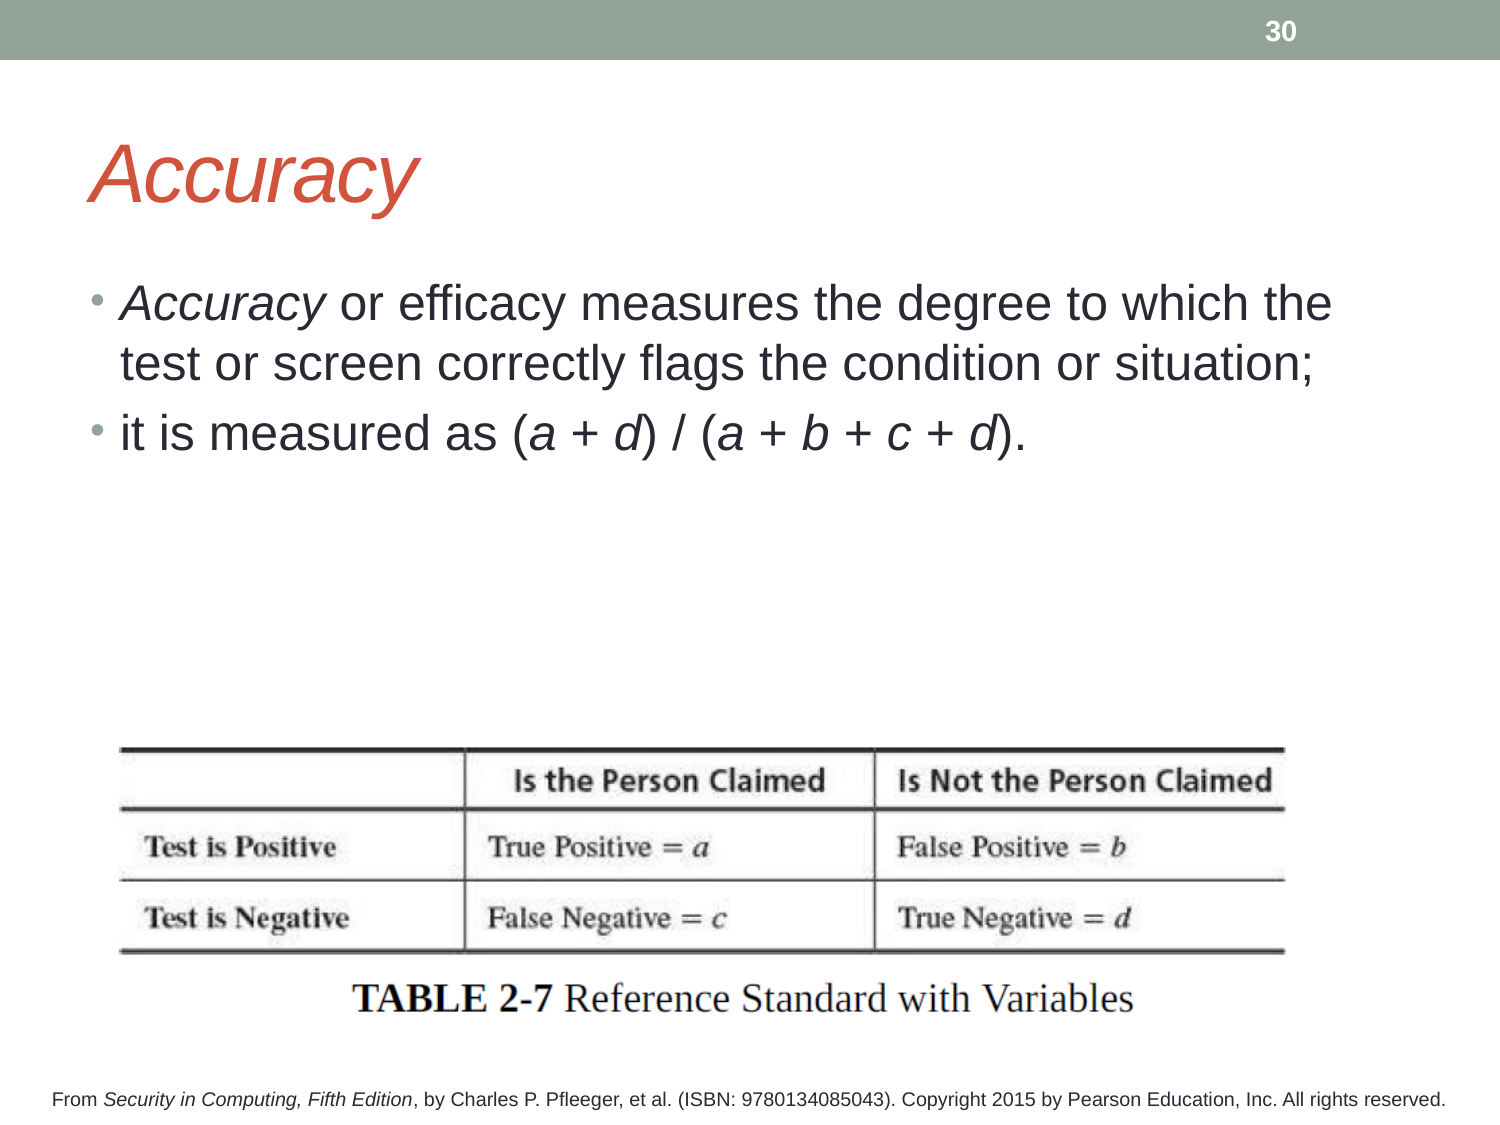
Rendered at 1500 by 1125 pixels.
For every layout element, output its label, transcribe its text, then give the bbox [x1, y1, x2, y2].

list Accuracy or efficacy measures the degree to which the test or screen correctly flags the condition or situation; it is measured as (a + d) / (a + b + c + d). [75, 262, 1425, 669]
title Accuracy [75, 87, 1425, 250]
slide_number 30 [1250, 3, 1425, 57]
picture [102, 734, 1320, 1023]
footer From Security in Computing, Fifth Edition, by Charles P. Pfleeger, et al. (ISBN: 9780134085043). Copyright 2015 by Pearson Education, Inc. All rights reserved. [0, 1071, 1500, 1125]
